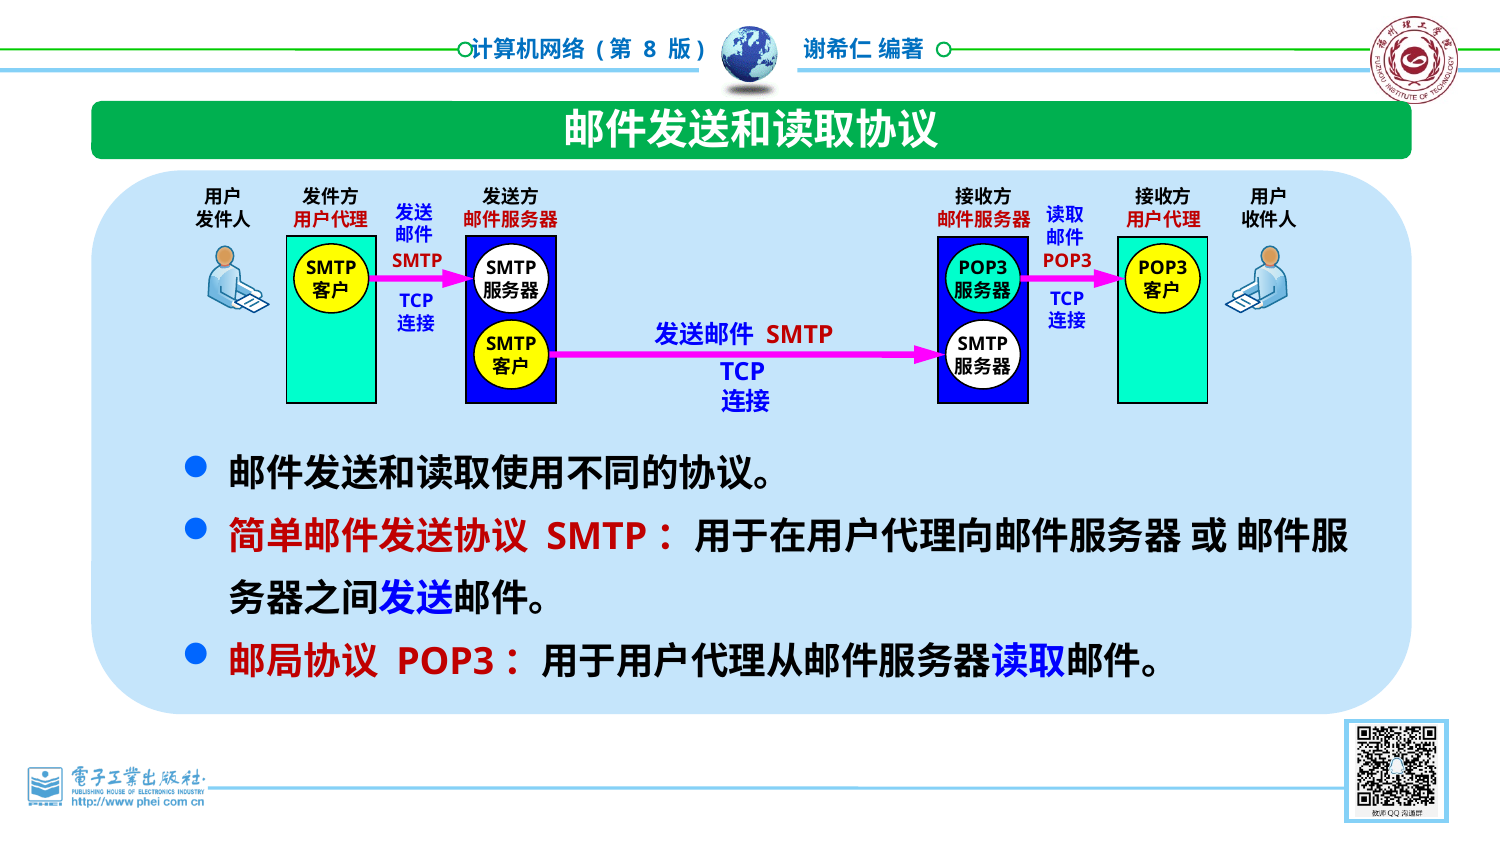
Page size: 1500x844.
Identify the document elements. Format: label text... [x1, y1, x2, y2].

text_box 接收方 邮件服务器 [922, 177, 1046, 238]
text_box [89, 168, 1414, 717]
text_box SMTP 客户 [473, 319, 549, 389]
text_box SMTP 服务器 [473, 243, 549, 313]
text_box [955, 101, 1412, 160]
text_box SMTP 服务器 [945, 319, 1021, 389]
text_box TCP 连接 [705, 347, 787, 423]
text_box TCP 连接 [382, 287, 451, 342]
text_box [1219, 240, 1293, 324]
text_box [1112, 274, 1126, 283]
text_box [1117, 238, 1208, 403]
text_box [466, 238, 557, 403]
picture [1355, 724, 1438, 817]
text_box 发送邮件 SMTP [639, 311, 849, 354]
text_box POP3 客户 [1125, 243, 1201, 313]
picture [719, 24, 779, 95]
text_box [91, 100, 548, 160]
text_box [787, 348, 946, 361]
text_box SMTP 客户 [293, 243, 369, 313]
text_box TCP 连接 [1033, 288, 1101, 339]
text_box 邮件发送和读取协议 [548, 95, 955, 161]
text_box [374, 192, 461, 280]
text_box 发件方 用户代理 [278, 177, 384, 238]
text_box 用户 发件人 [180, 177, 267, 238]
picture [1370, 16, 1458, 104]
text_box [938, 237, 1028, 403]
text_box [1026, 195, 1109, 280]
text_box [202, 240, 275, 324]
text_box 用户 收件人 [1226, 177, 1313, 238]
text_box 发送方 邮件服务器 [448, 177, 573, 238]
text_box POP3 服务器 [945, 243, 1021, 313]
picture [23, 764, 208, 809]
text_box 接收方 用户代理 [1111, 177, 1216, 238]
text_box 邮件发送和读取使用不同的协议。 简单邮件发送协议 SMTP：用于在用户代理向邮件服务器 或 邮件服务器之间发送邮件。 邮局协议 POP3：用于用户代理从邮件服务器读取邮件。 [167, 424, 1374, 689]
text_box [464, 275, 473, 282]
text_box [286, 238, 377, 403]
